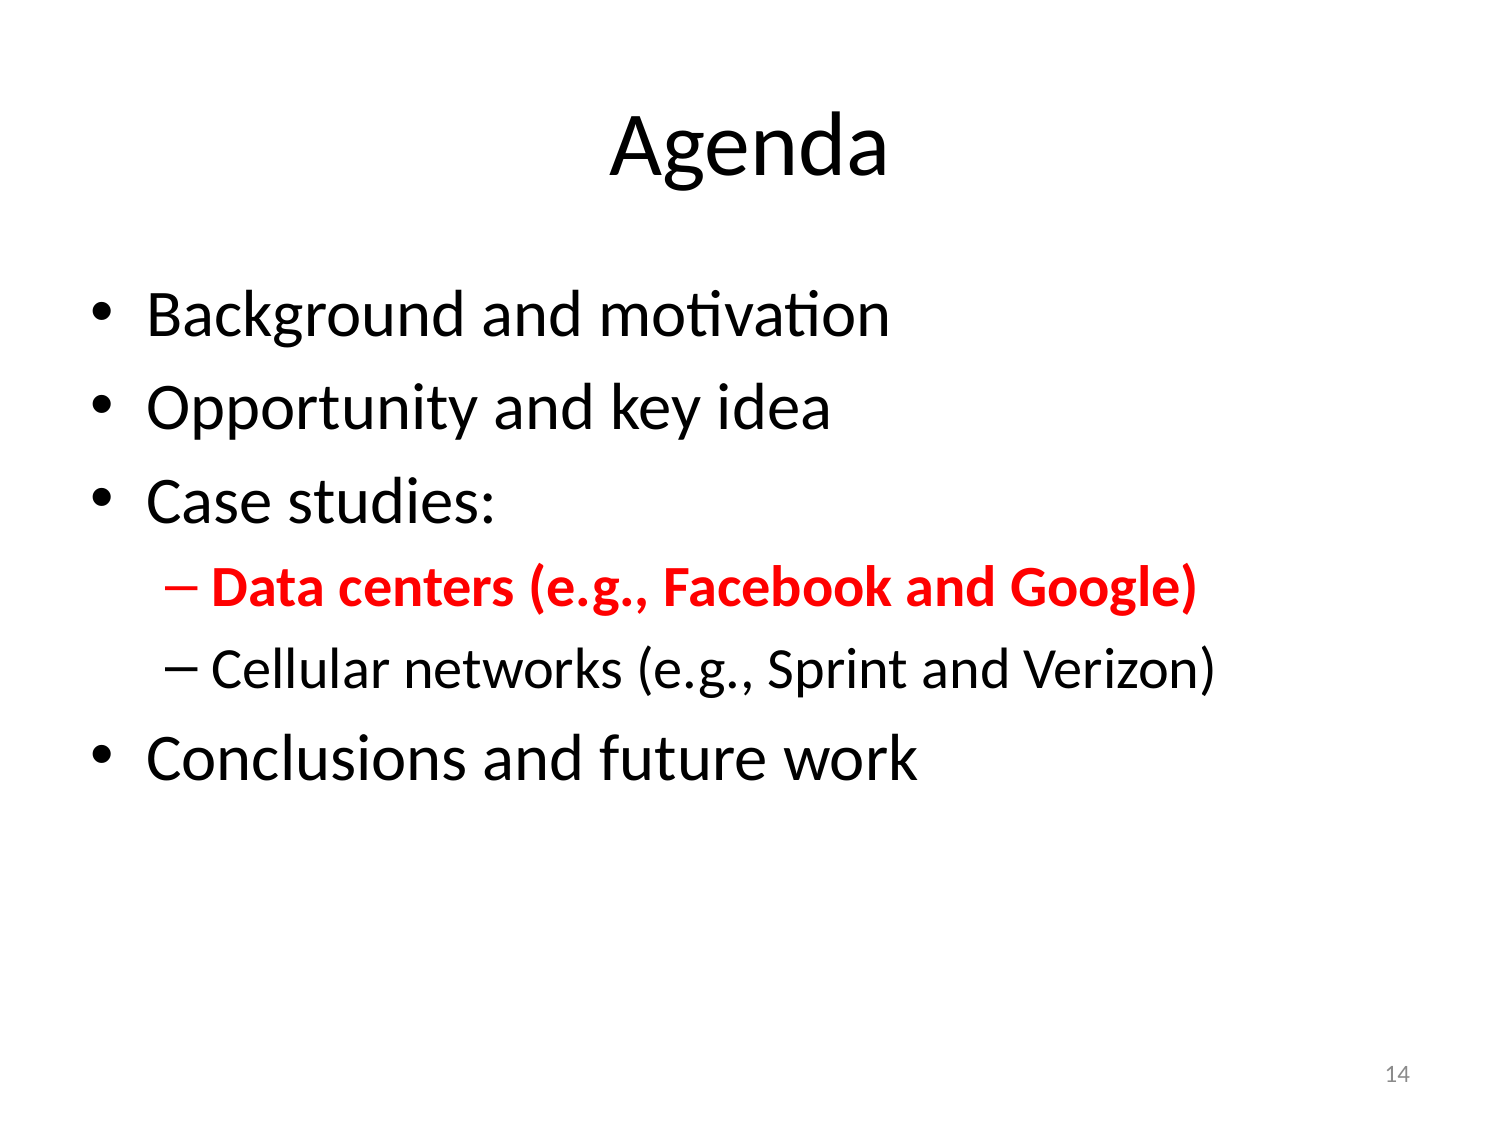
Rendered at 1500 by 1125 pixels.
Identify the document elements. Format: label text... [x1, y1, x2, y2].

title Agenda [75, 45, 1425, 233]
slide_number 14 [1074, 1042, 1425, 1103]
list Background and motivation Opportunity and key idea Case studies: Data centers (e.g., Facebook and Google) Cellular networks (e.g., Sprint and Verizon) Conclusions and future work [75, 262, 1425, 1005]
